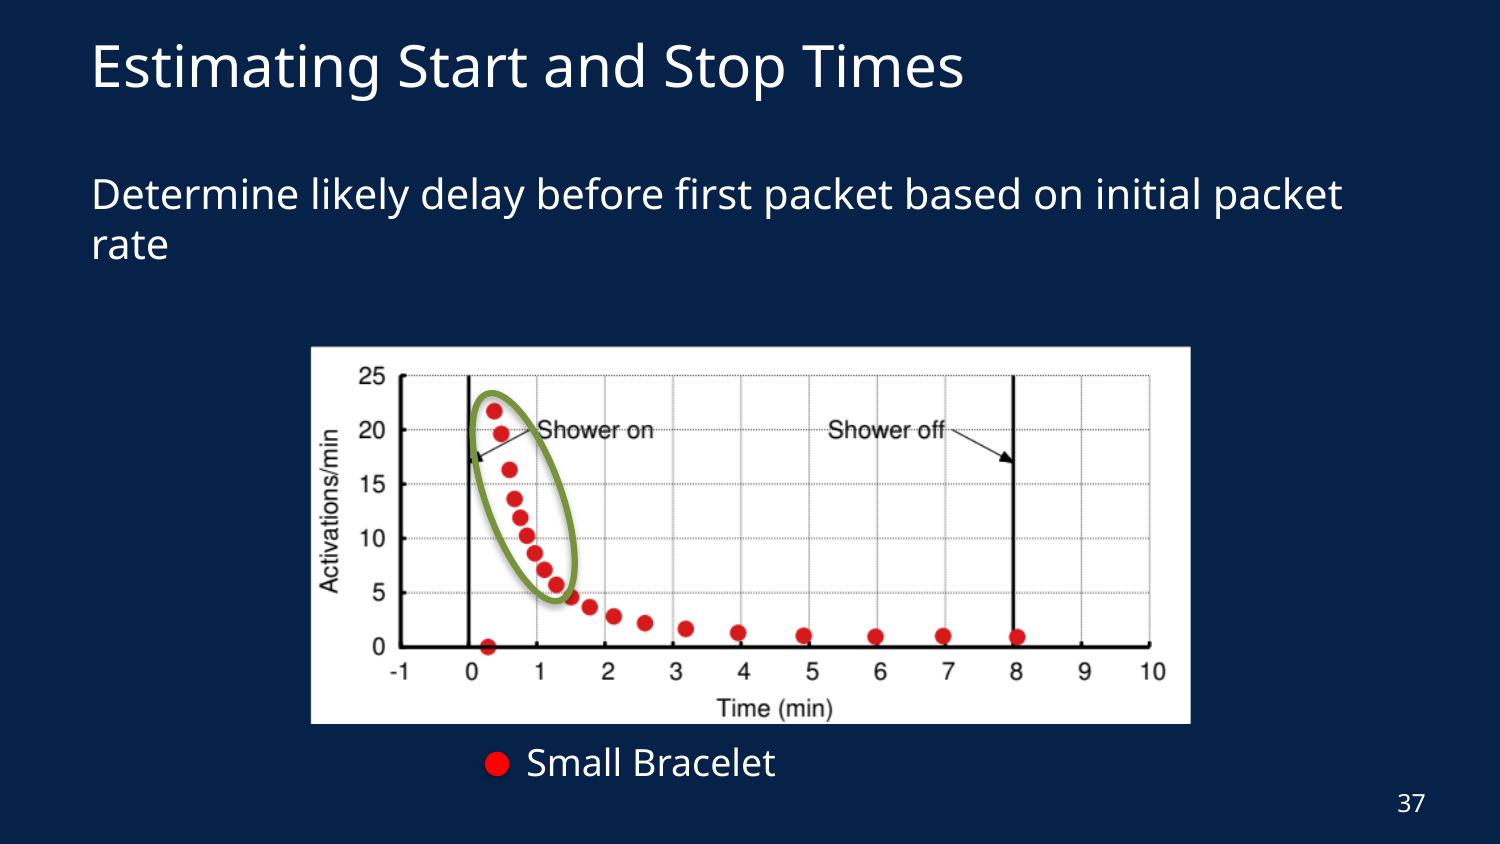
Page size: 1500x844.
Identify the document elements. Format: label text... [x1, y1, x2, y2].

list Determine likely delay before first packet based on initial packet rate [76, 160, 1427, 759]
title Estimating Start and Stop Times [76, 22, 1427, 121]
picture [310, 345, 1191, 724]
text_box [484, 732, 836, 792]
slide_number 37 [1088, 782, 1427, 828]
